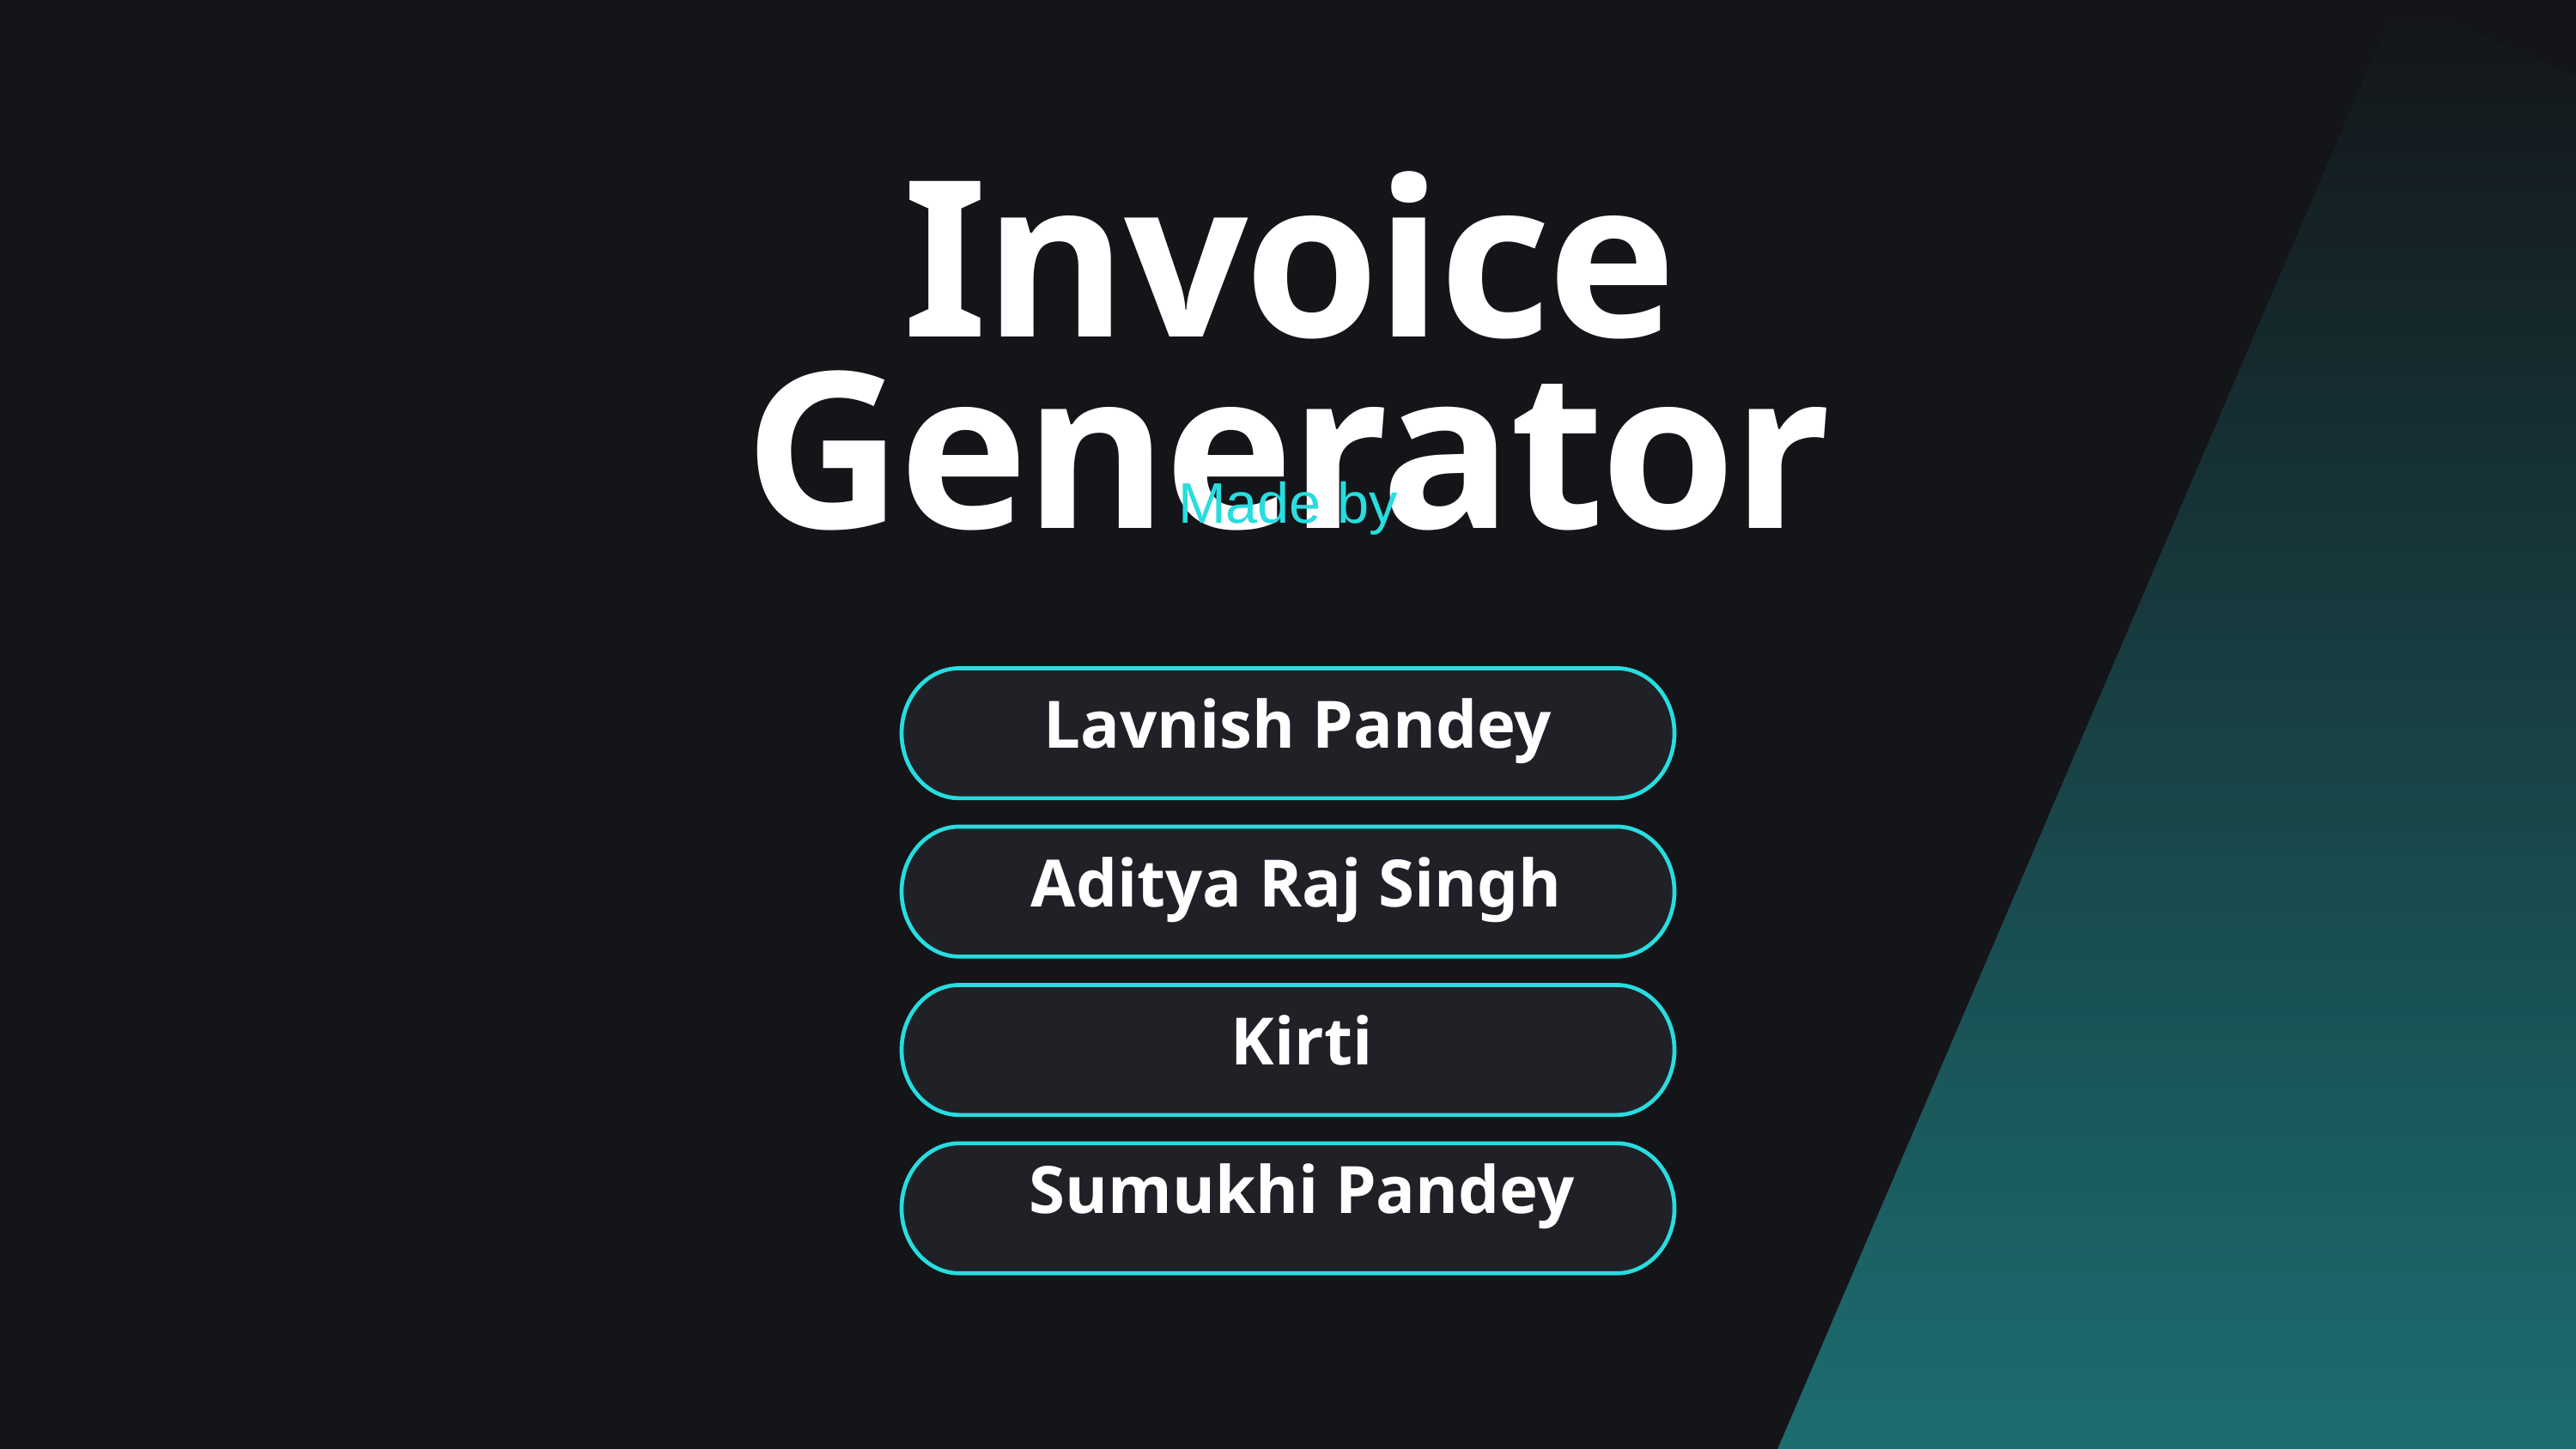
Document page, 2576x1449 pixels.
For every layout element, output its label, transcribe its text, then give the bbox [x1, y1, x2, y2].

text_box Invoice Generator [365, 189, 2211, 573]
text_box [901, 668, 1675, 1274]
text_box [1866, 349, 2576, 1449]
text_box Made by [1030, 454, 1546, 535]
